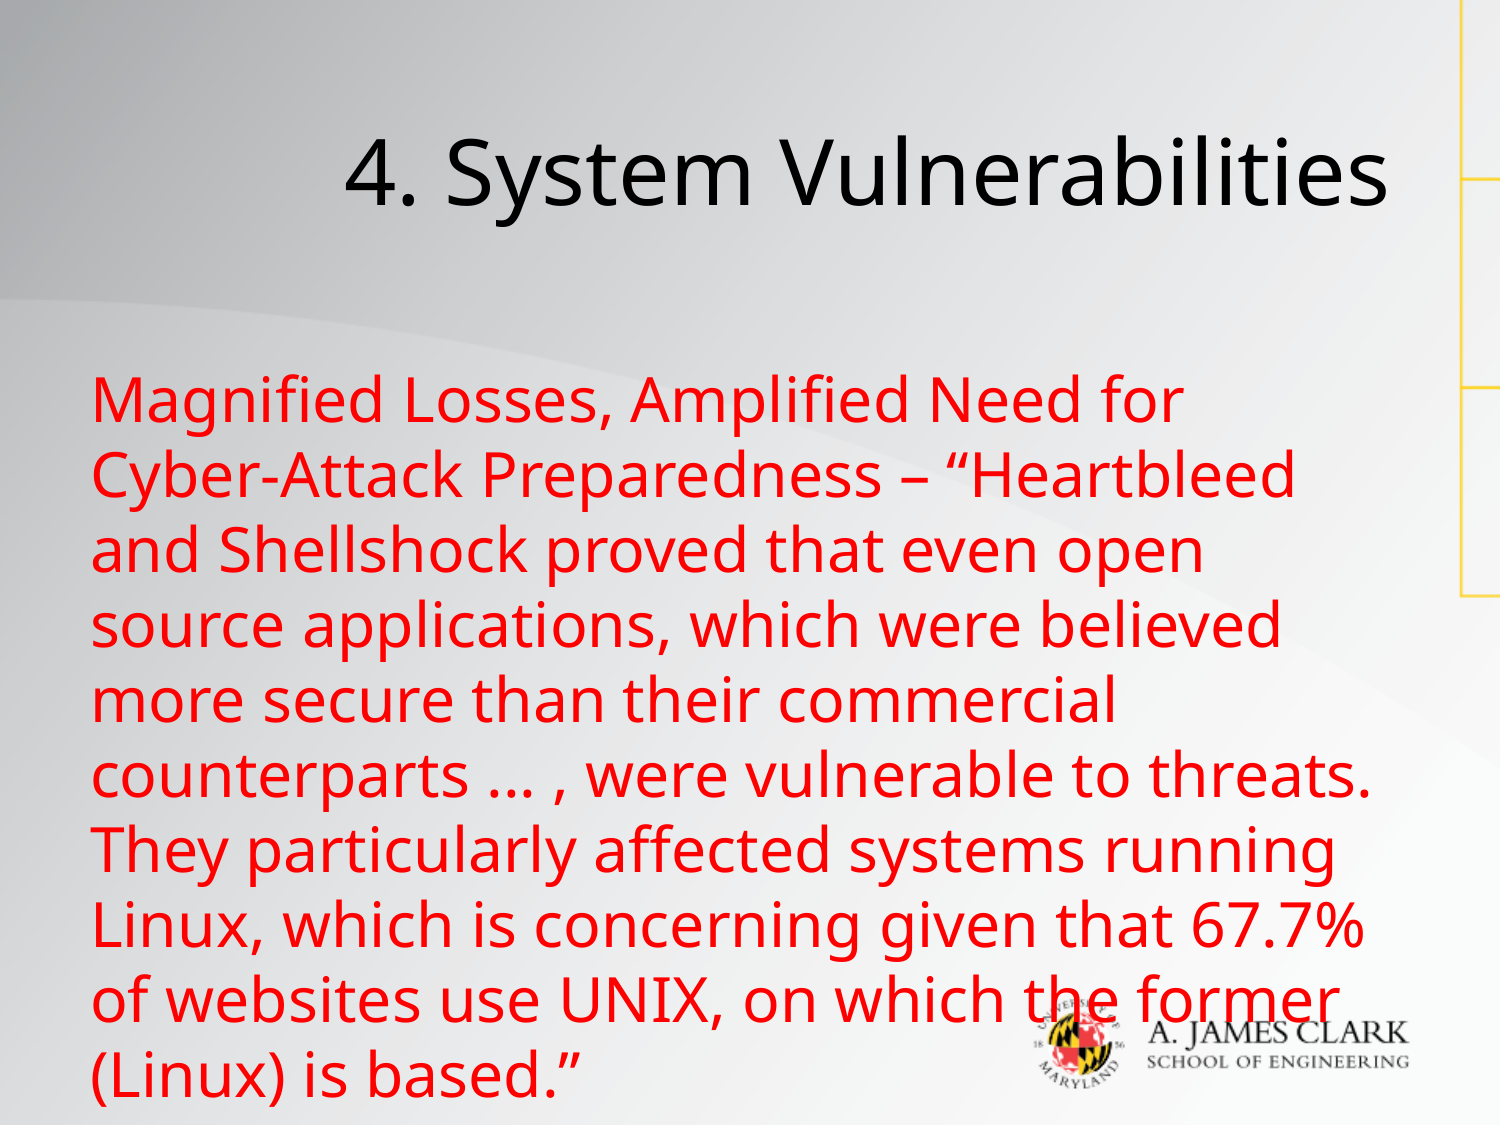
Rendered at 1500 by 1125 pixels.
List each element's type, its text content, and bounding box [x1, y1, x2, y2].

title 4. System Vulnerabilities [75, 45, 1407, 231]
list Magnified Losses, Amplified Need for Cyber-Attack Preparedness – “Heartbleed and Shellshock proved that even open source applications, which were believed more secure than their commercial counterparts ... , were vulnerable to threats. They particularly affected systems running Linux, which is concerning given that 67.7% of websites use UNIX, on which the former (Linux) is based.” [75, 352, 1407, 1002]
